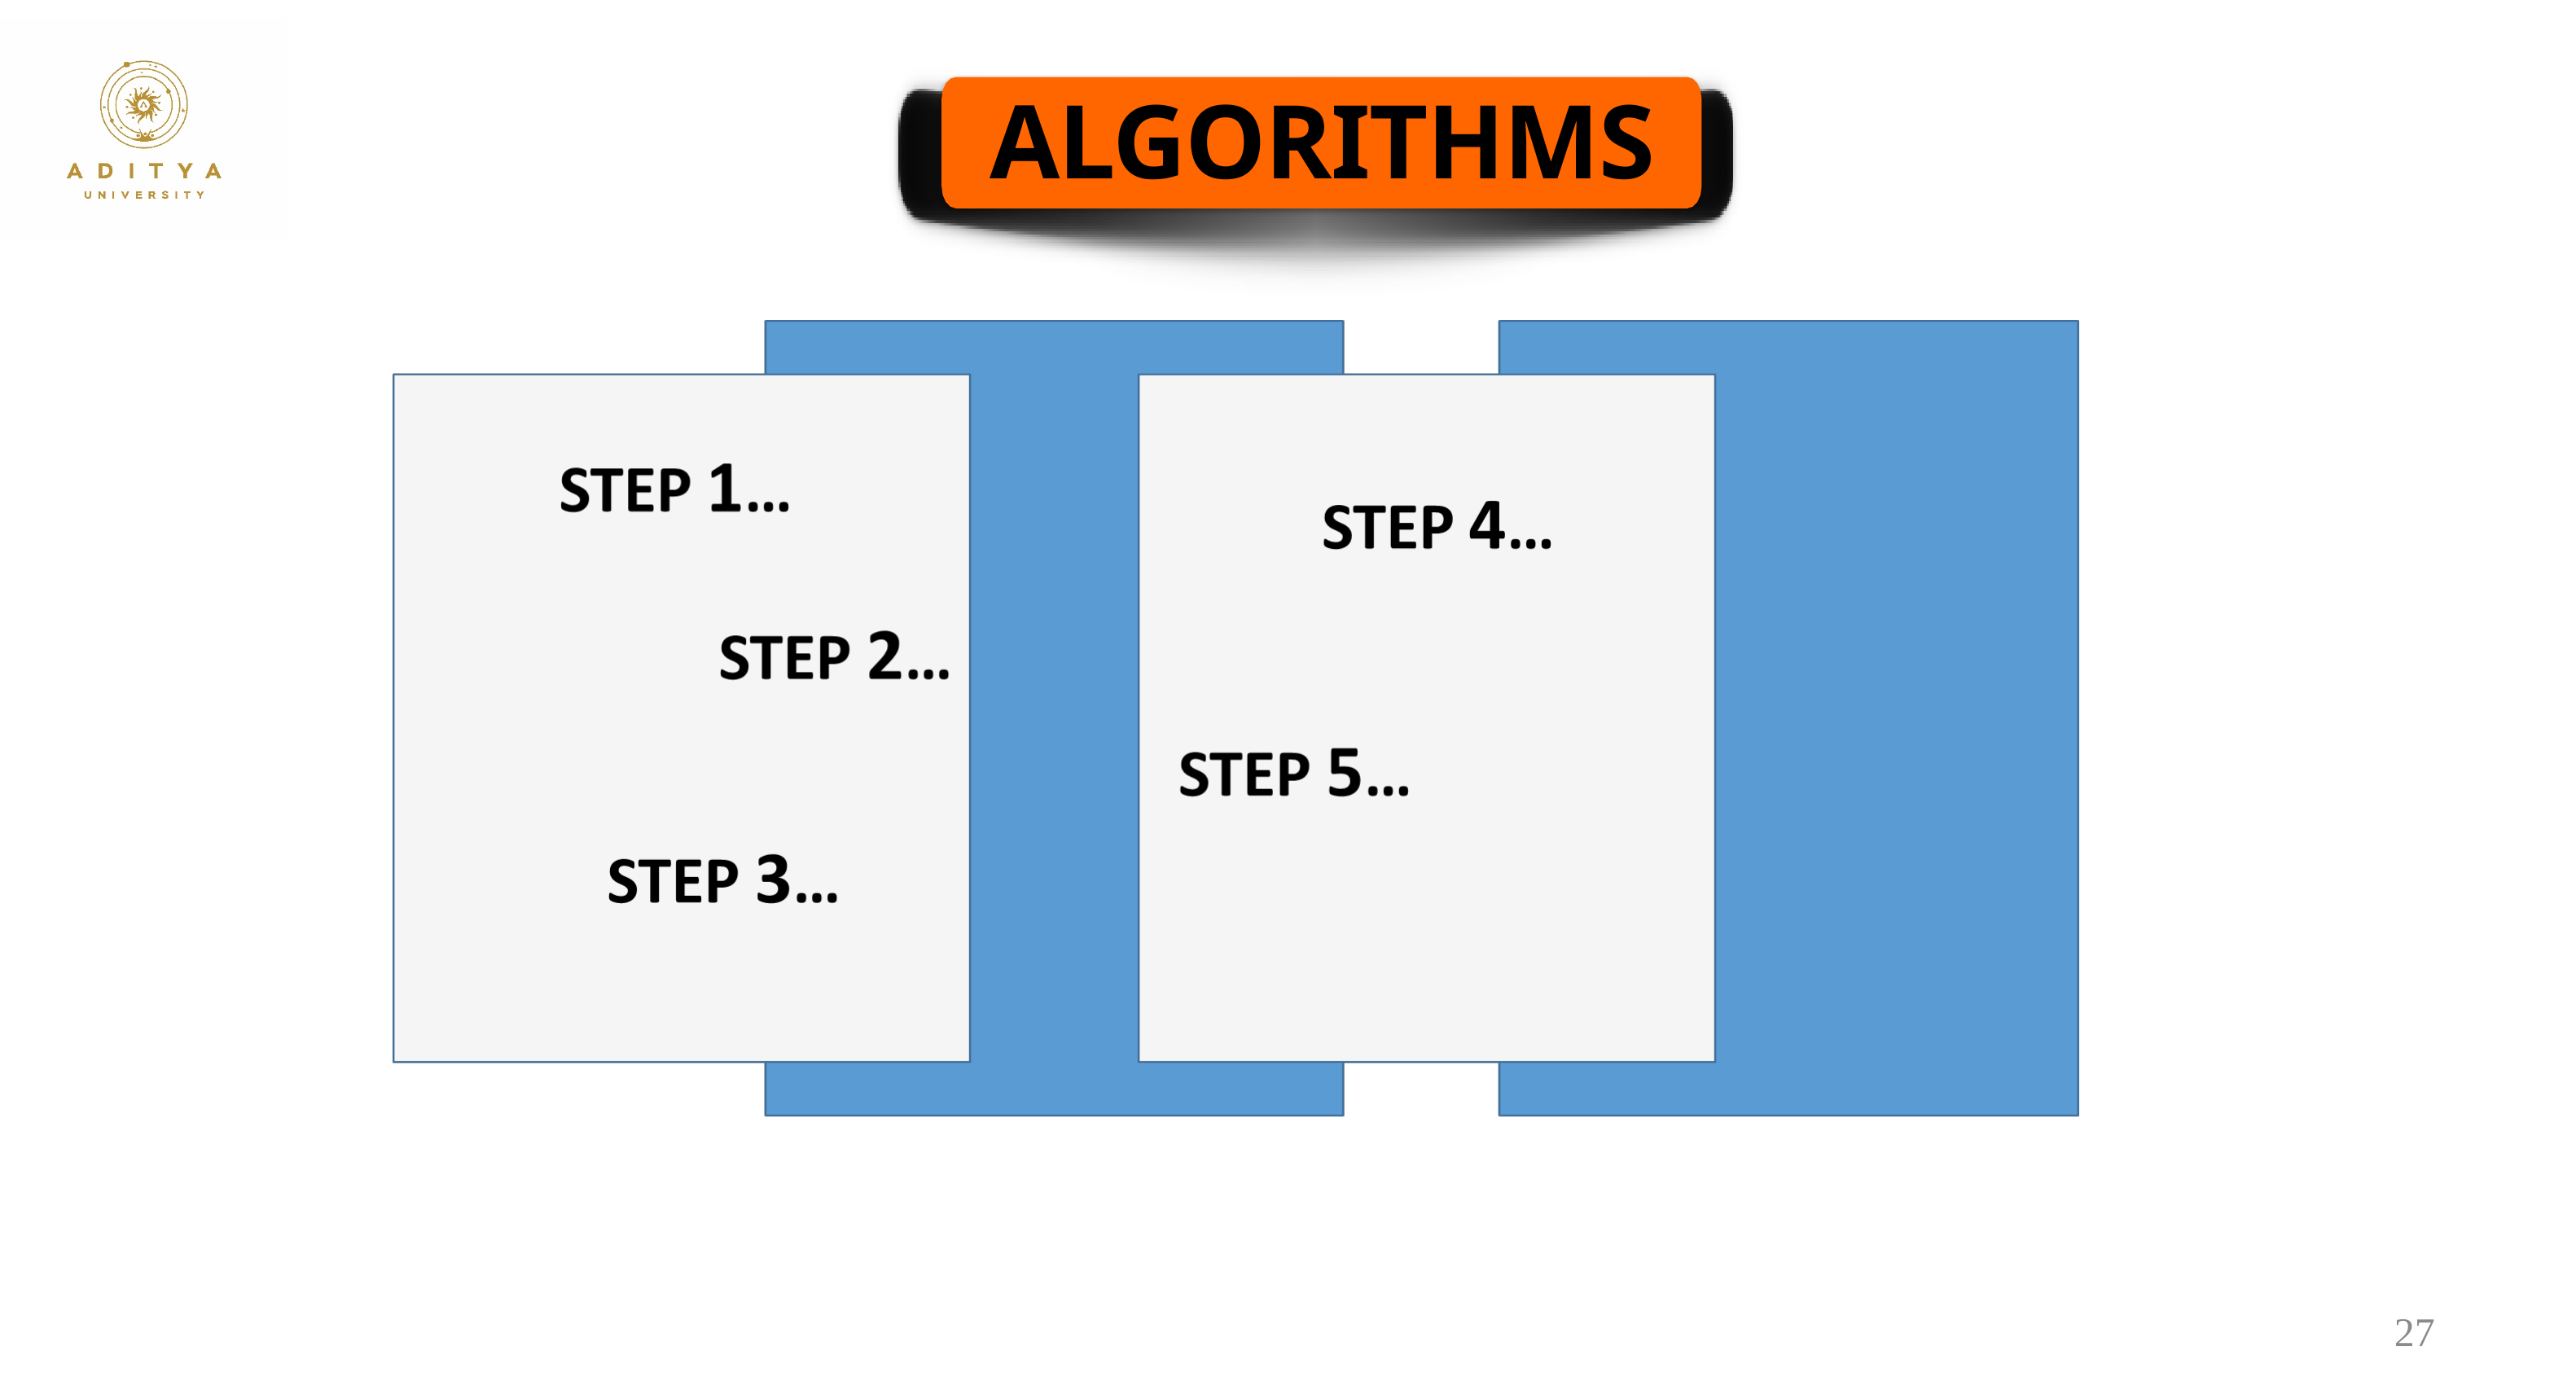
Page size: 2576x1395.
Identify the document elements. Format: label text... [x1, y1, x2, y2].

slide_number 27 [1845, 1292, 2447, 1367]
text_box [864, 27, 1797, 318]
picture [0, 18, 287, 241]
picture [393, 320, 2080, 1116]
